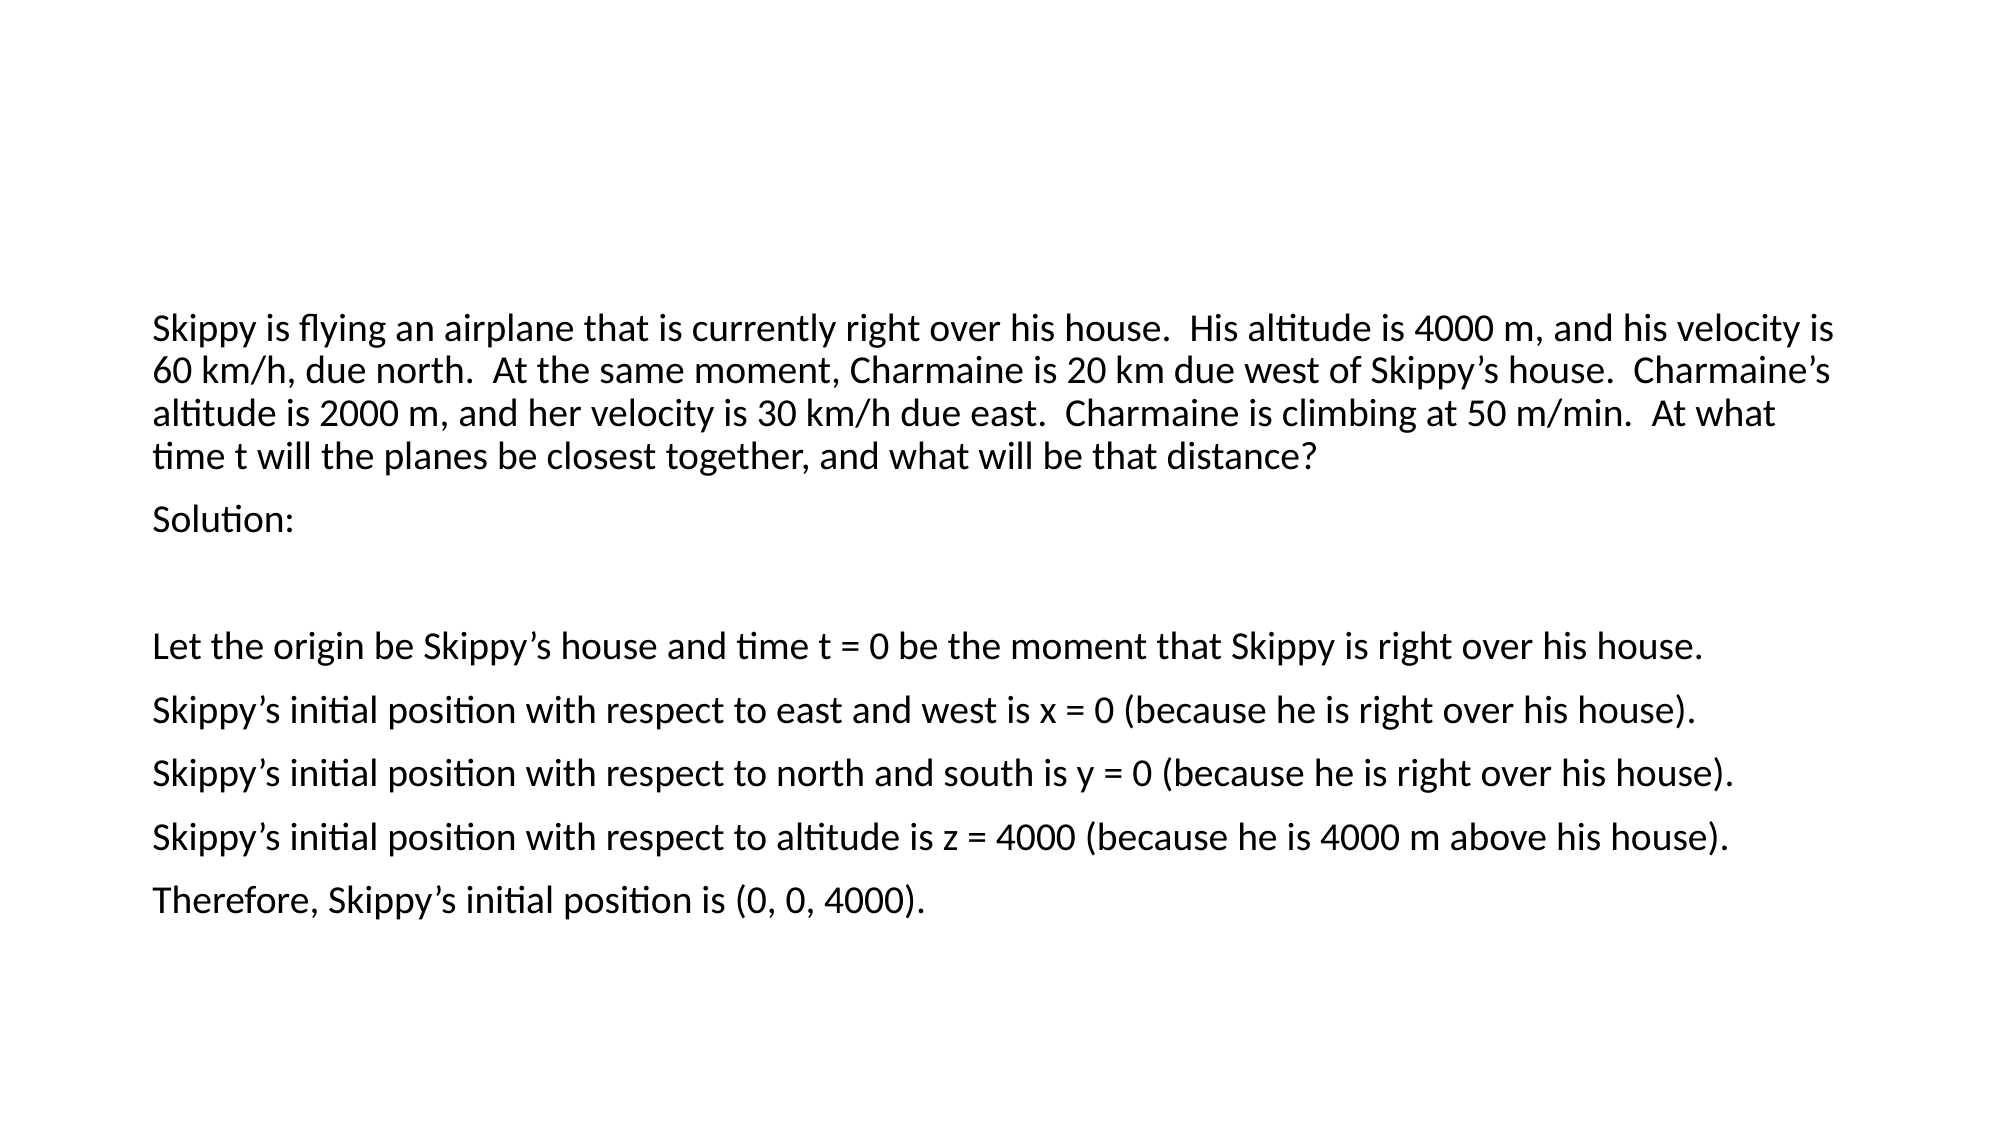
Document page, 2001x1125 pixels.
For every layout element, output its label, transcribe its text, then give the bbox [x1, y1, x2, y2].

list Skippy is flying an airplane that is currently right over his house. His altitude is 4000 m, and his velocity is 60 km/h, due north. At the same moment, Charmaine is 20 km due west of Skippy’s house. Charmaine’s altitude is 2000 m, and her velocity is 30 km/h due east. Charmaine is climbing at 50 m/min. At what time t will the planes be closest together, and what will be that distance? Solution: Let the origin be Skippy’s house and time t = 0 be the moment that Skippy is right over his house. Skippy’s initial position with respect to east and west is x = 0 (because he is right over his house). Skippy’s initial position with respect to north and south is y = 0 (because he is right over his house). Skippy’s initial position with respect to altitude is z = 4000 (because he is 4000 m above his house). Therefore, Skippy’s initial position is (0, 0, 4000). [137, 299, 1863, 1014]
